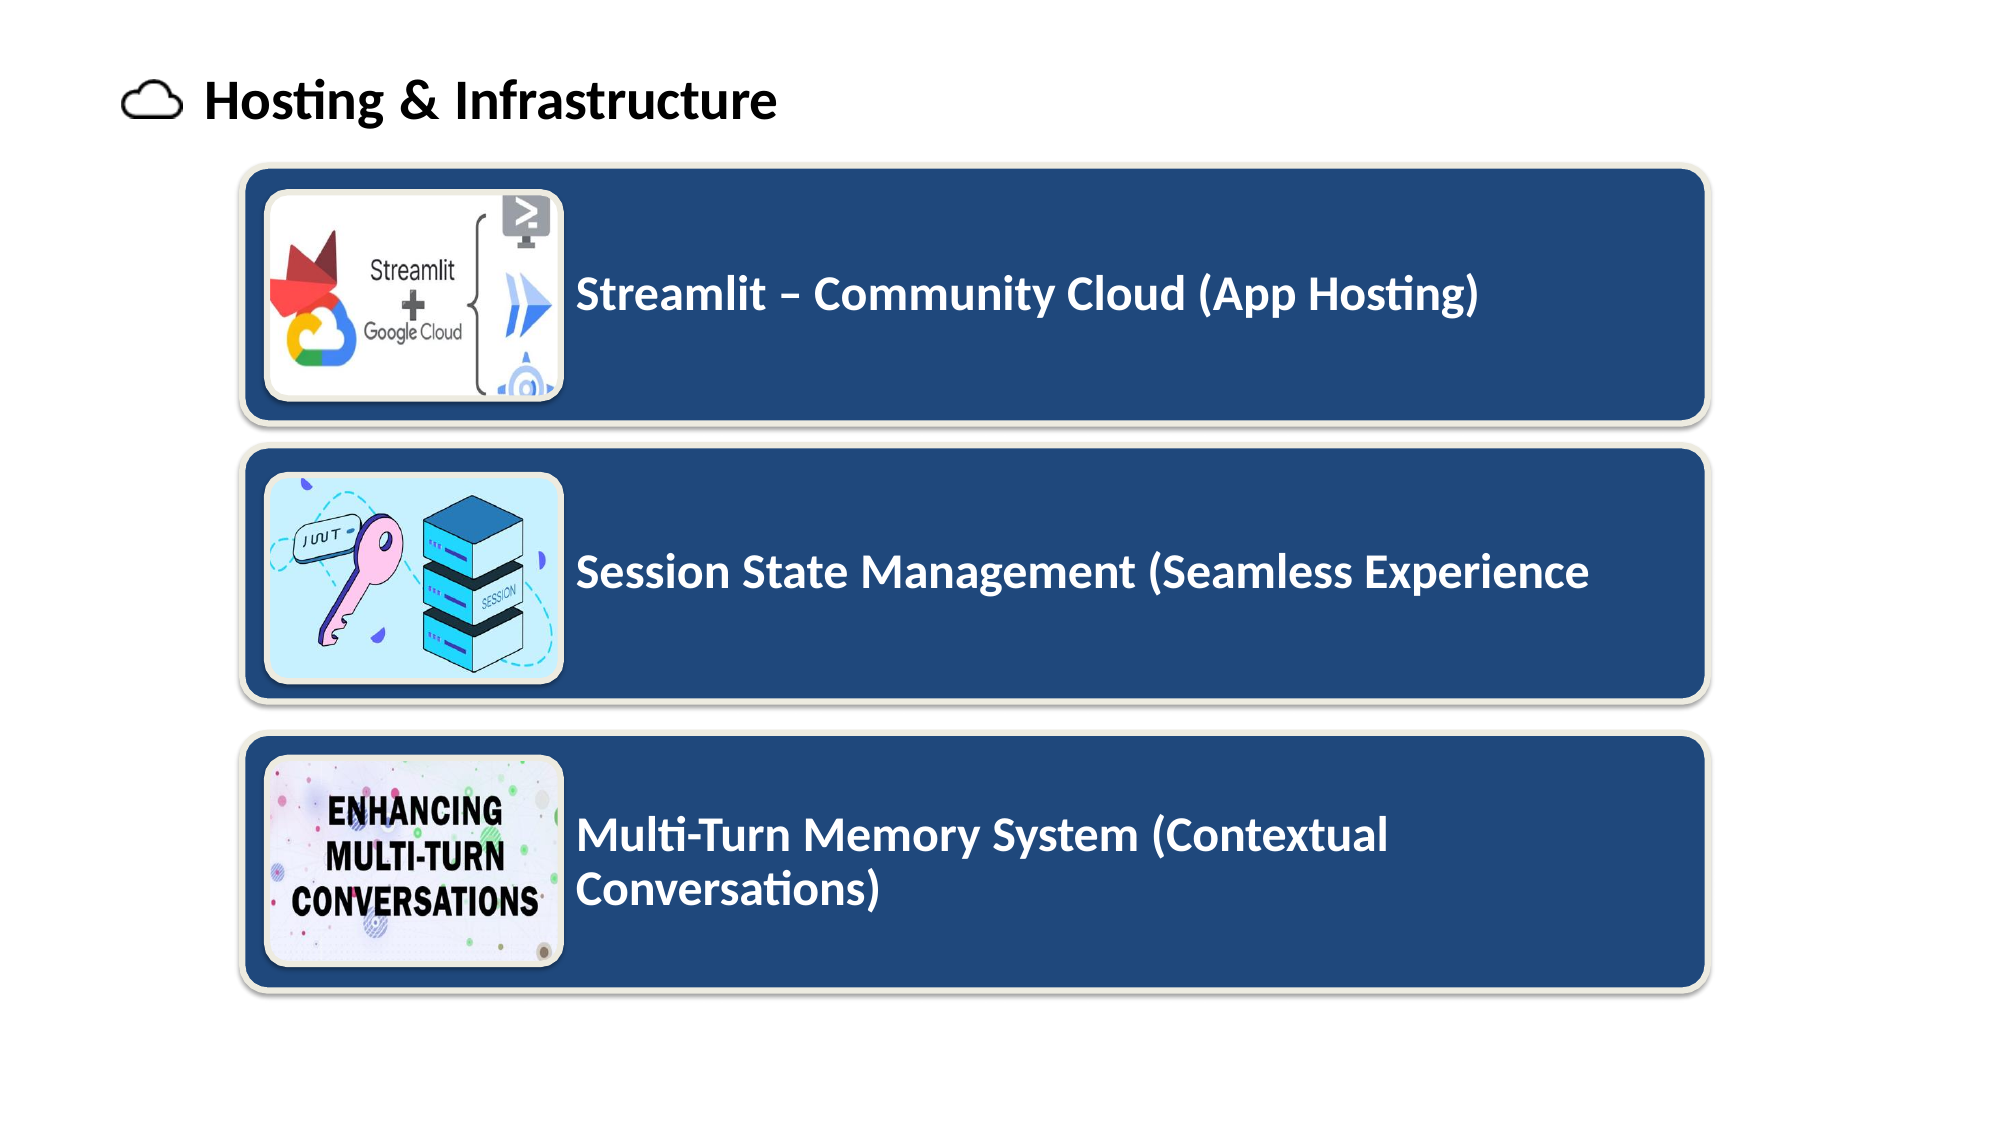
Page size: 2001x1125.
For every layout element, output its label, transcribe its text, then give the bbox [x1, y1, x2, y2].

title Hosting & Infrastructure [107, 32, 1893, 250]
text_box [234, 182, 1716, 714]
picture [121, 79, 183, 119]
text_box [254, 748, 573, 980]
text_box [234, 727, 1716, 1003]
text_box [254, 465, 573, 697]
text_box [234, 160, 1716, 182]
